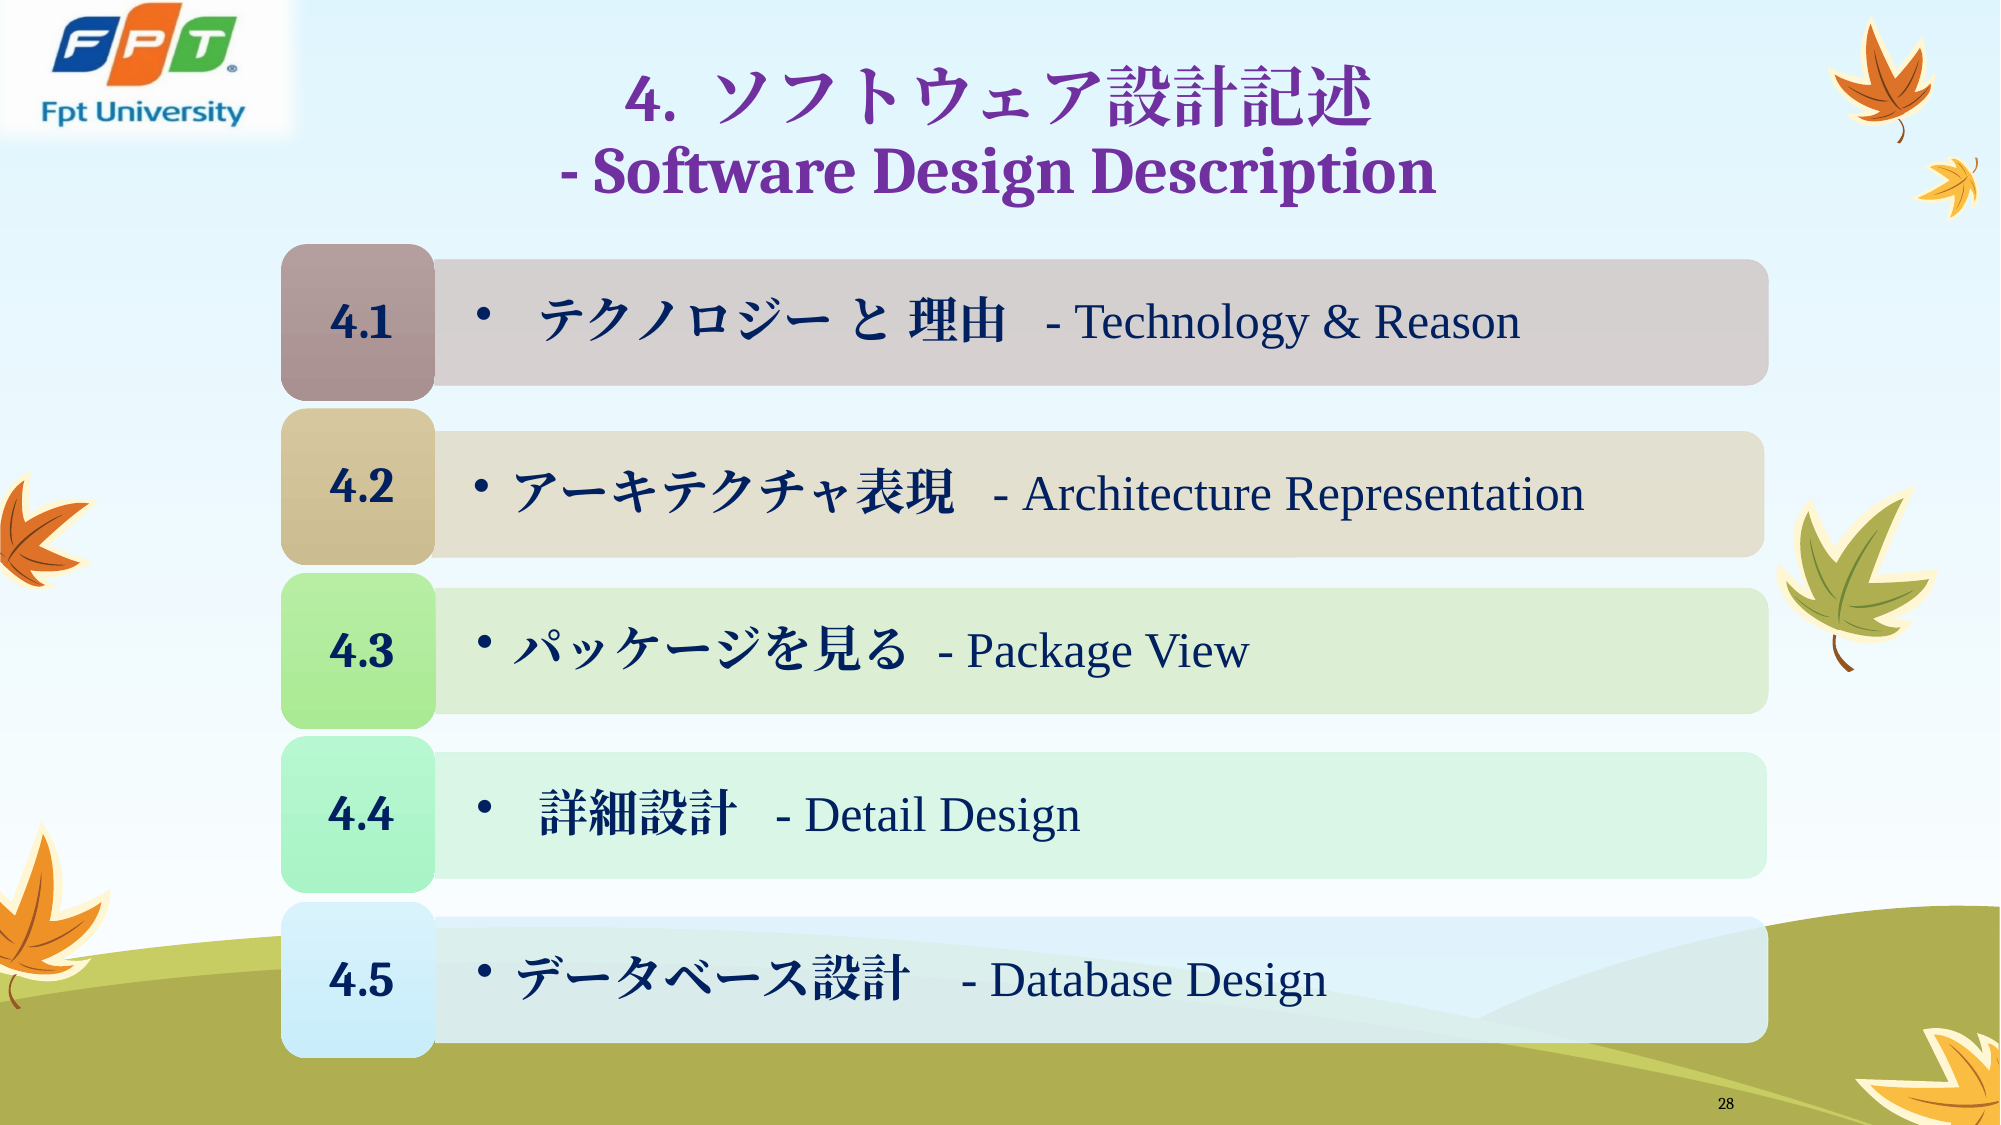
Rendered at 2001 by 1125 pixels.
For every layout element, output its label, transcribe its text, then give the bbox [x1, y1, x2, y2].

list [280, 243, 1769, 1059]
title 4. ソフトウェア設計記述 - Software Design Description [249, 12, 1749, 216]
slide_number 28 [1644, 1083, 1750, 1122]
picture [0, 0, 312, 155]
